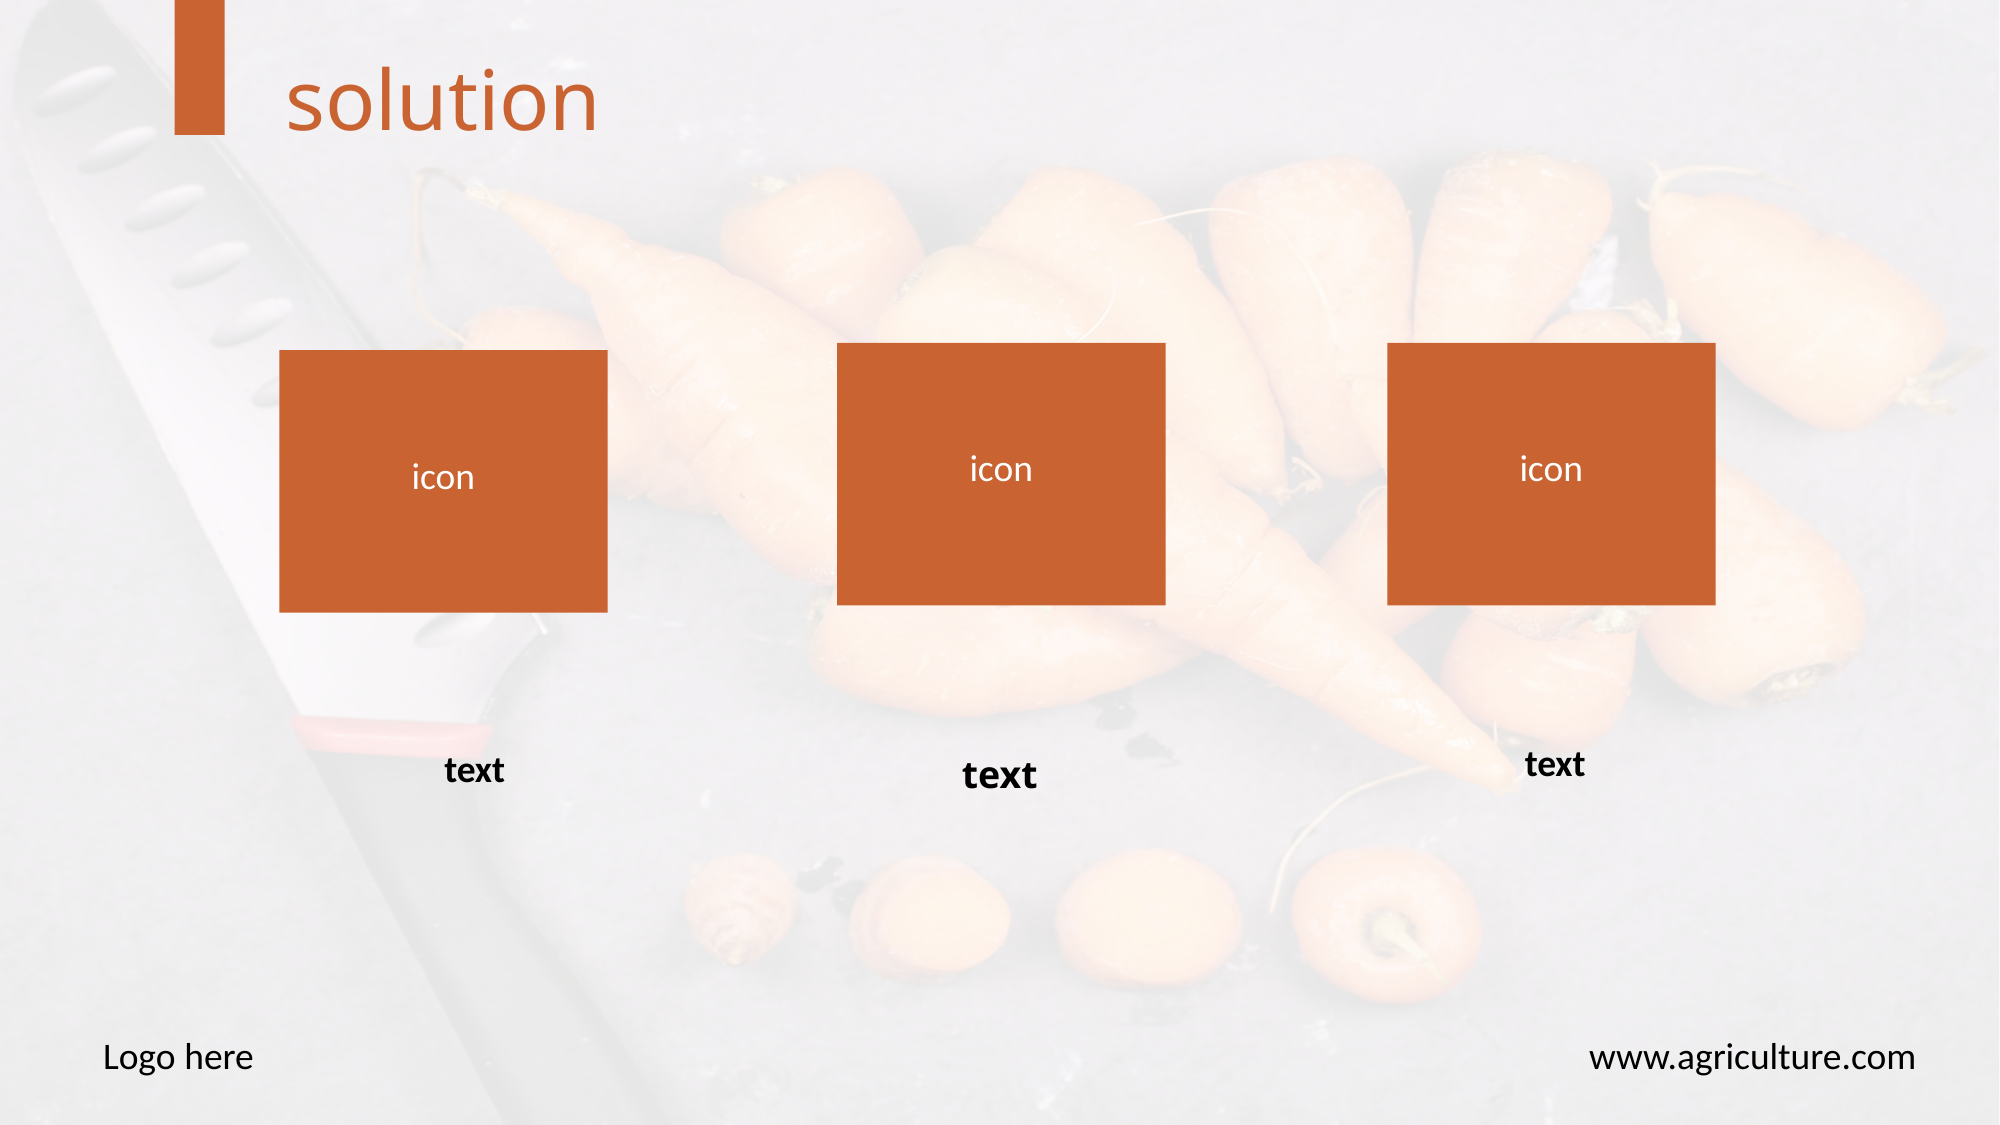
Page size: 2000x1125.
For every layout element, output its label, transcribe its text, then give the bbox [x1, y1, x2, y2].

text_box [277, 348, 610, 615]
title solution [149, 26, 738, 169]
text_box [835, 341, 1168, 607]
text_box icon [954, 437, 1048, 497]
text_box www.agriculture.com [1574, 1024, 1932, 1085]
text_box icon [1504, 437, 1598, 497]
text_box text [310, 737, 639, 798]
text_box [173, 0, 227, 137]
text_box text [1510, 731, 1620, 792]
text_box Logo here [88, 1024, 270, 1085]
text_box text [918, 743, 1082, 804]
text_box icon [396, 444, 491, 504]
text_box [1385, 341, 1718, 607]
